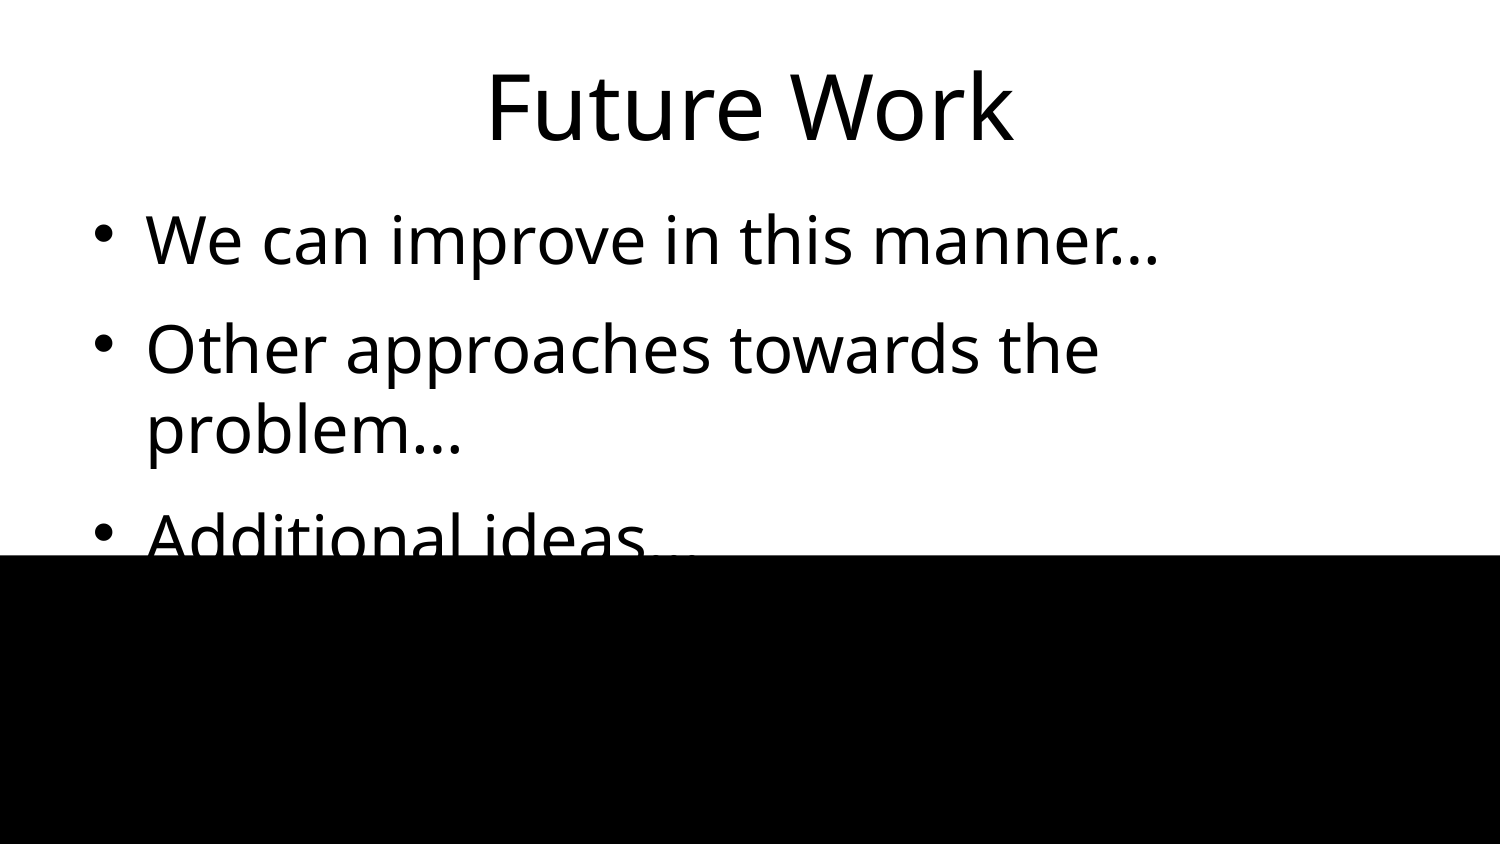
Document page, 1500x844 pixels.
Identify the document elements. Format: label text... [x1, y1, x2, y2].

list We can improve in this manner… Other approaches towards the problem… Additional ideas... [75, 197, 1425, 687]
title Future Work [75, 33, 1425, 175]
